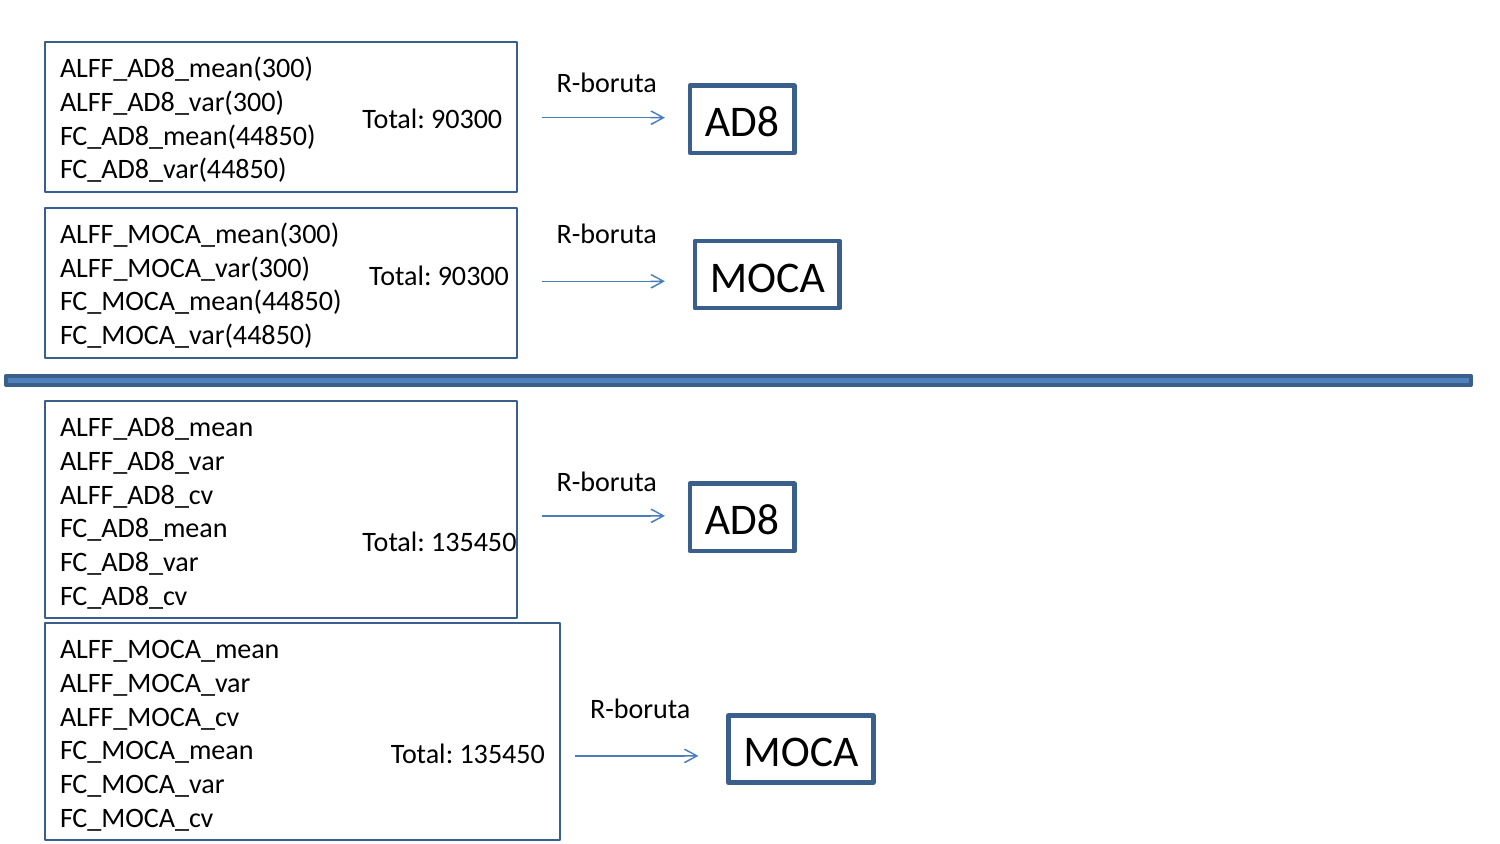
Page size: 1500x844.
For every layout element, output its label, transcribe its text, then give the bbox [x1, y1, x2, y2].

text_box ALFF_MOCA_mean(300) ALFF_MOCA_var(300) FC_MOCA_mean(44850) FC_MOCA_var(44850) [45, 207, 517, 358]
text_box Total: 90300 [347, 92, 518, 142]
text_box AD8 [690, 483, 795, 551]
text_box ALFF_MOCA_mean ALFF_MOCA_var ALFF_MOCA_cv FC_MOCA_mean FC_MOCA_var FC_MOCA_cv [45, 623, 560, 841]
text_box MOCA [694, 240, 840, 309]
text_box Total: 135450 [347, 515, 532, 565]
text_box R-boruta [541, 455, 672, 505]
text_box [4, 374, 1473, 387]
text_box AD8 [690, 85, 795, 153]
text_box R-boruta [575, 682, 706, 732]
text_box ALFF_AD8_mean(300) ALFF_AD8_var(300) FC_AD8_mean(44850) FC_AD8_var(44850) [45, 42, 517, 192]
text_box ALFF_AD8_mean ALFF_AD8_var ALFF_AD8_cv FC_AD8_mean FC_AD8_var FC_AD8_cv [45, 401, 517, 619]
text_box R-boruta [541, 208, 672, 257]
text_box R-boruta [541, 57, 672, 106]
text_box Total: 90300 [354, 250, 525, 299]
text_box MOCA [728, 715, 874, 783]
text_box Total: 135450 [376, 727, 561, 777]
